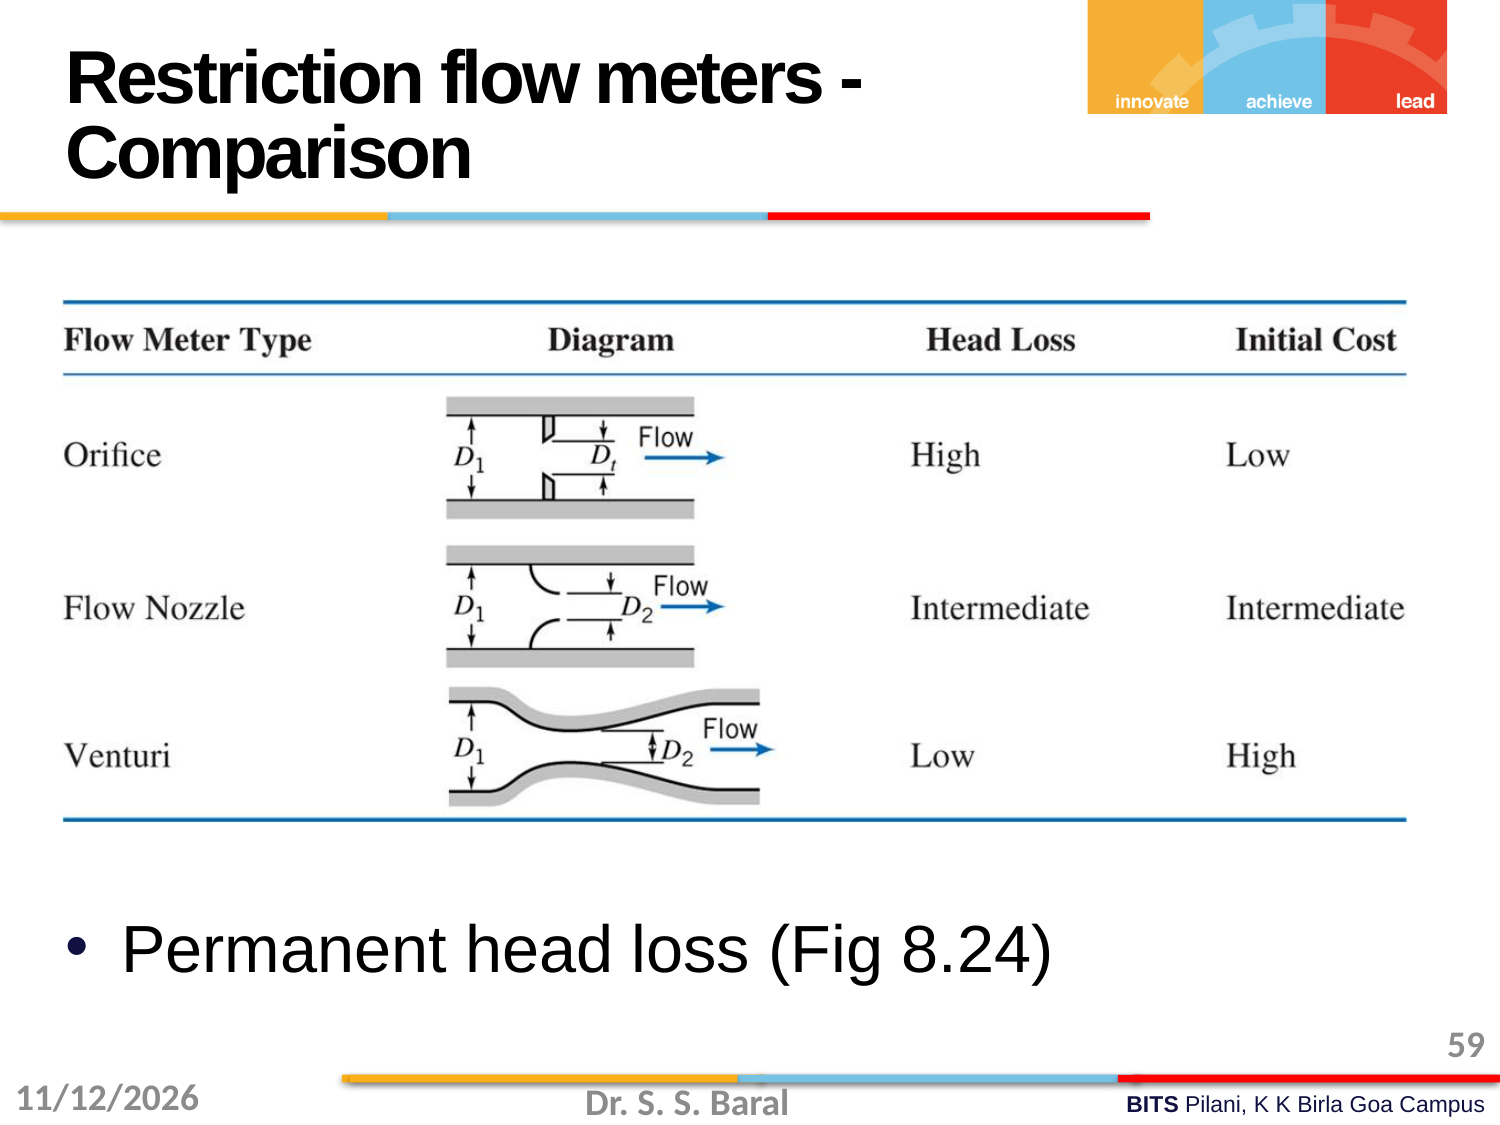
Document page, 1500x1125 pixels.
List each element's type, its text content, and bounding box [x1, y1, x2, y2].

picture [62, 299, 1409, 824]
list Permanent head loss (Fig 8.24) [50, 245, 1450, 1038]
slide_number 59 [1400, 1012, 1500, 1073]
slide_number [0, 1065, 350, 1125]
picture [1087, 0, 1448, 114]
list Restriction flow meters - Comparison [50, 24, 1088, 213]
footer Dr. S. S. Baral [487, 1074, 888, 1125]
